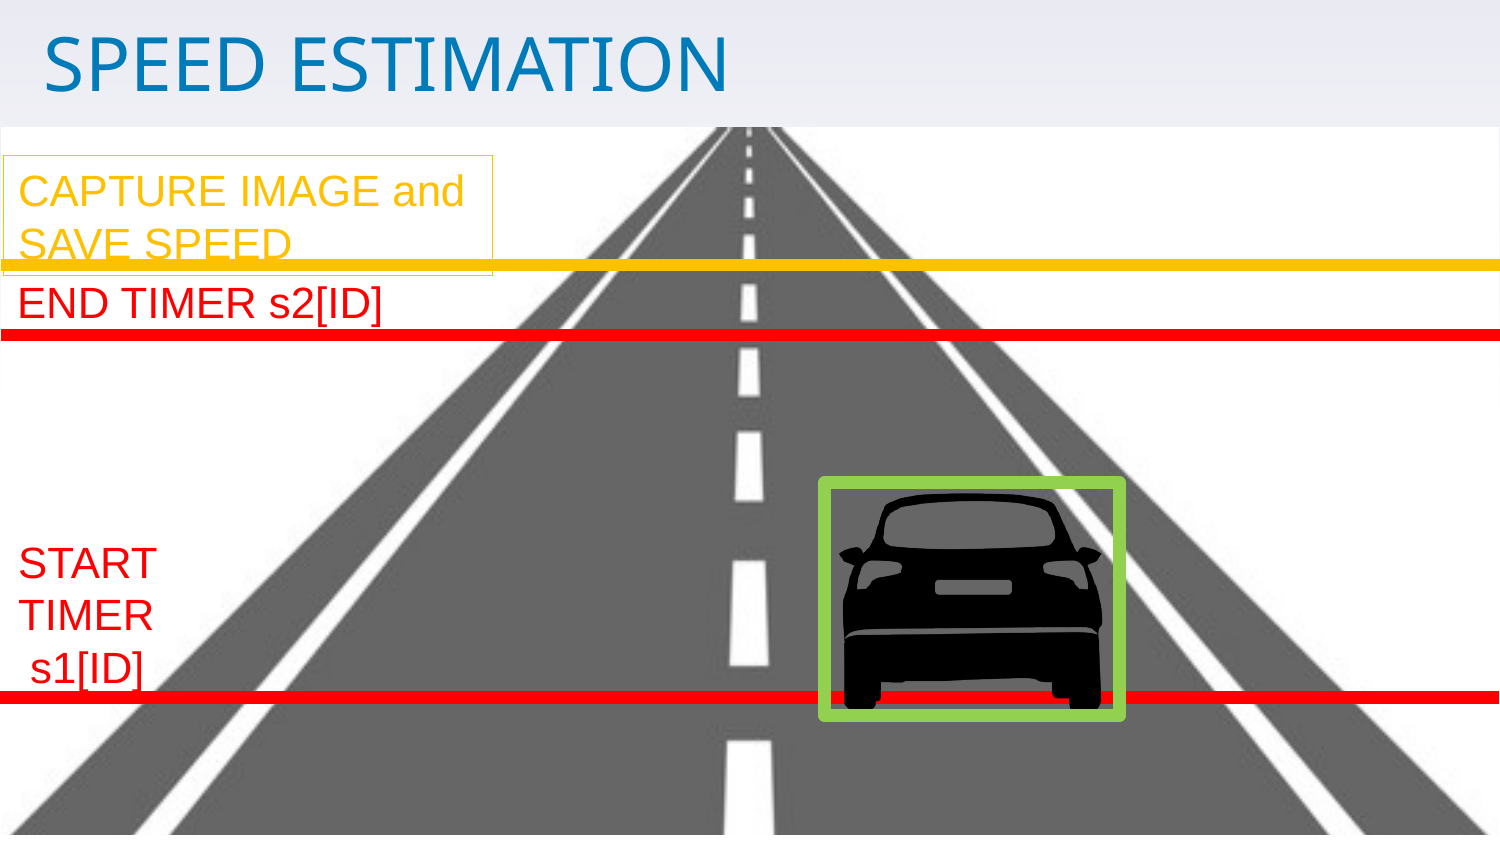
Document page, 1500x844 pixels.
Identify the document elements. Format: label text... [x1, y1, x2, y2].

picture [0, 336, 1500, 836]
picture [0, 266, 1500, 334]
title SPEED ESTIMATION [43, 34, 1226, 125]
picture [0, 127, 1500, 264]
